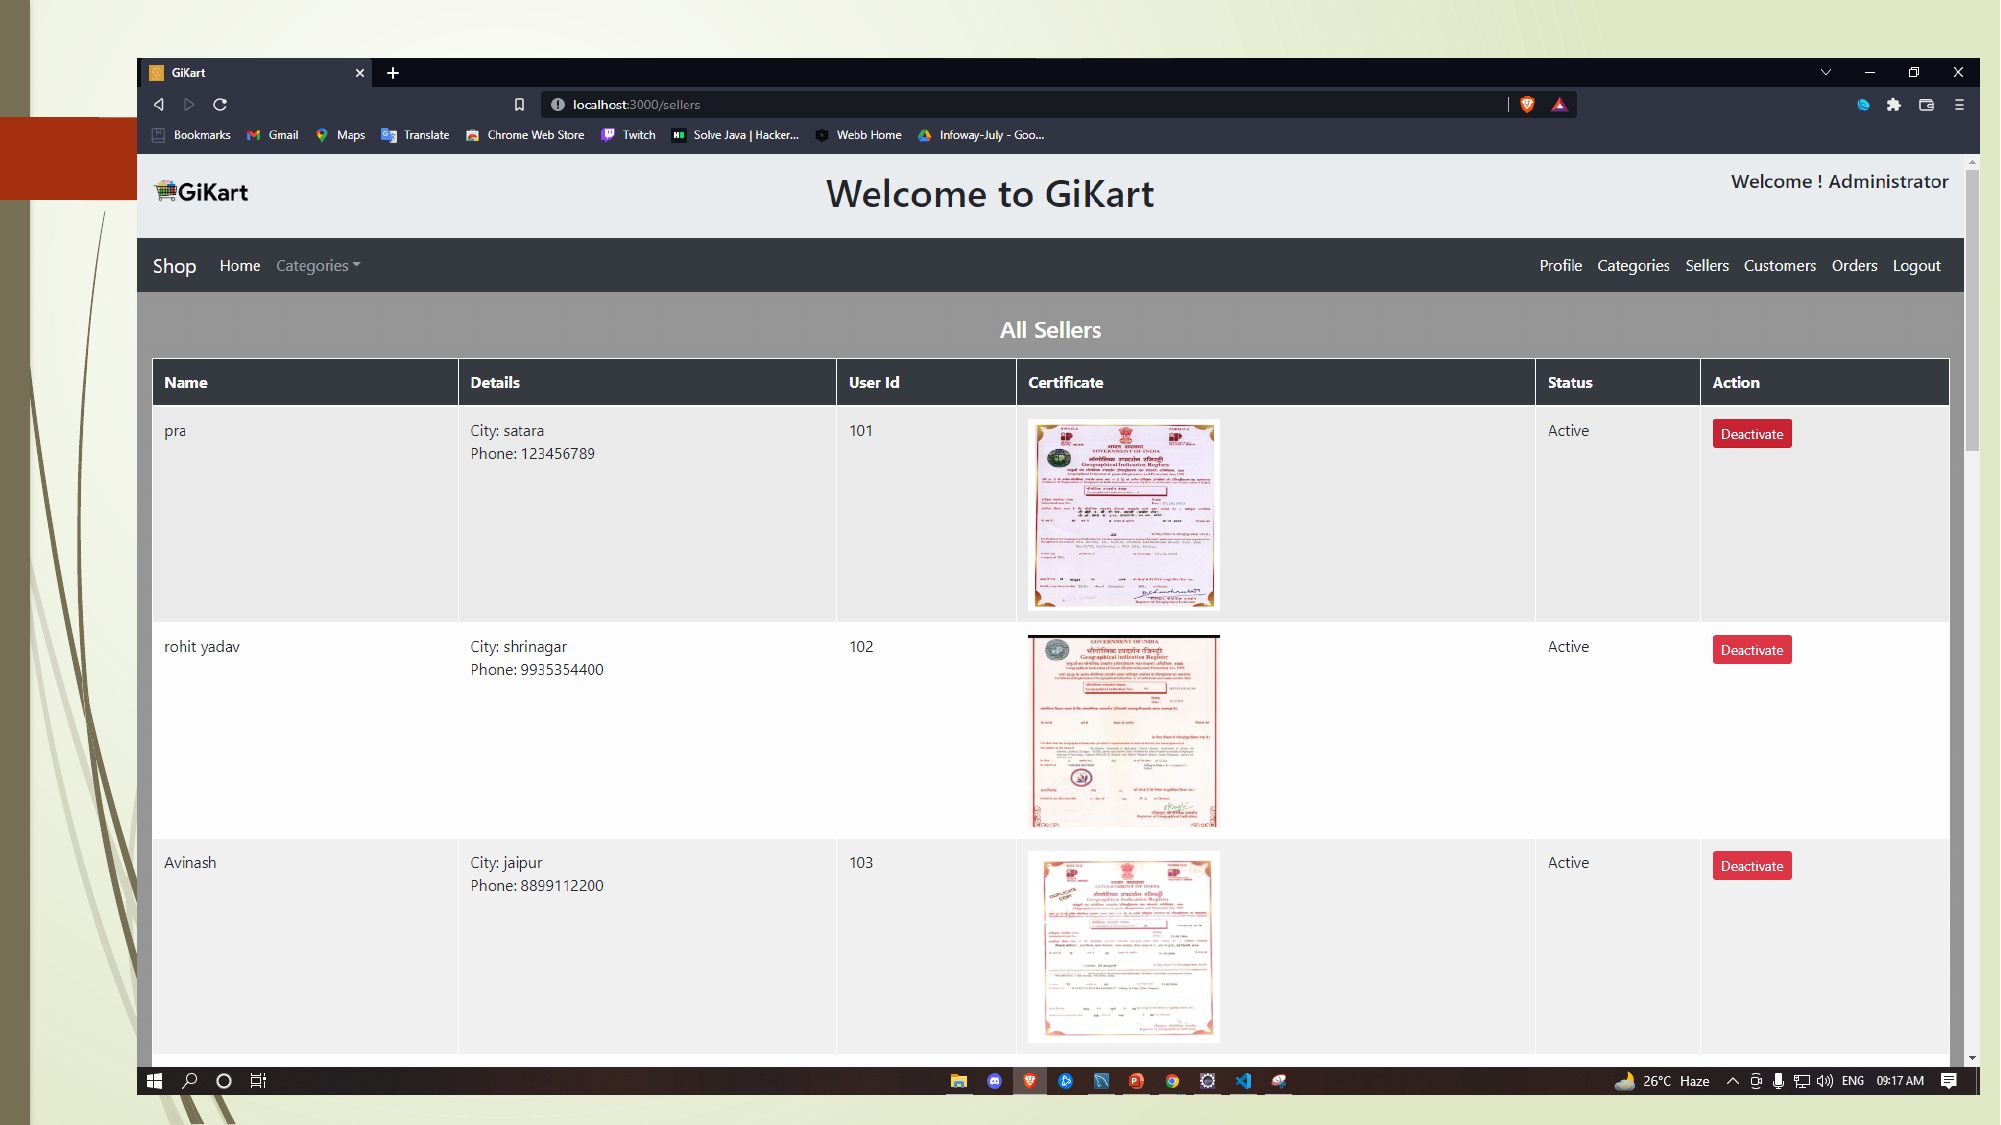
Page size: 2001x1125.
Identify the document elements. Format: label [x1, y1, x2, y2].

picture [137, 58, 1981, 1096]
